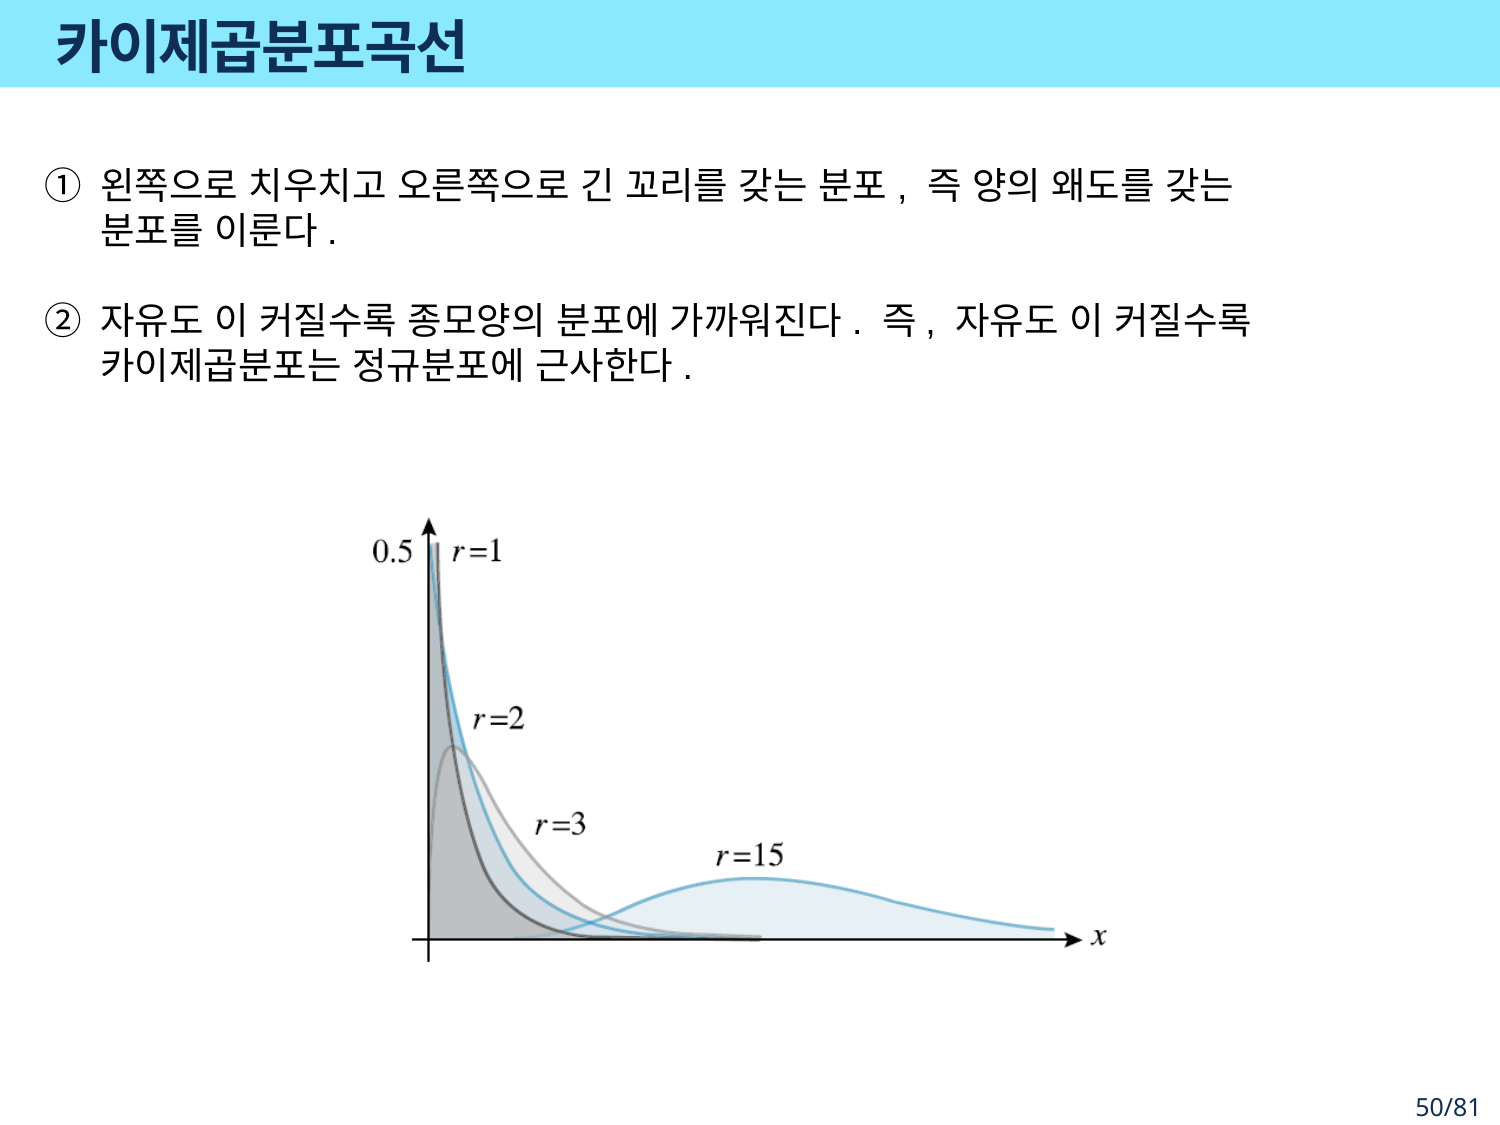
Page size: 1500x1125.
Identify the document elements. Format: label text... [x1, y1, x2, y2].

picture [344, 481, 1155, 982]
title 카이제곱분포곡선 [40, 5, 1288, 84]
